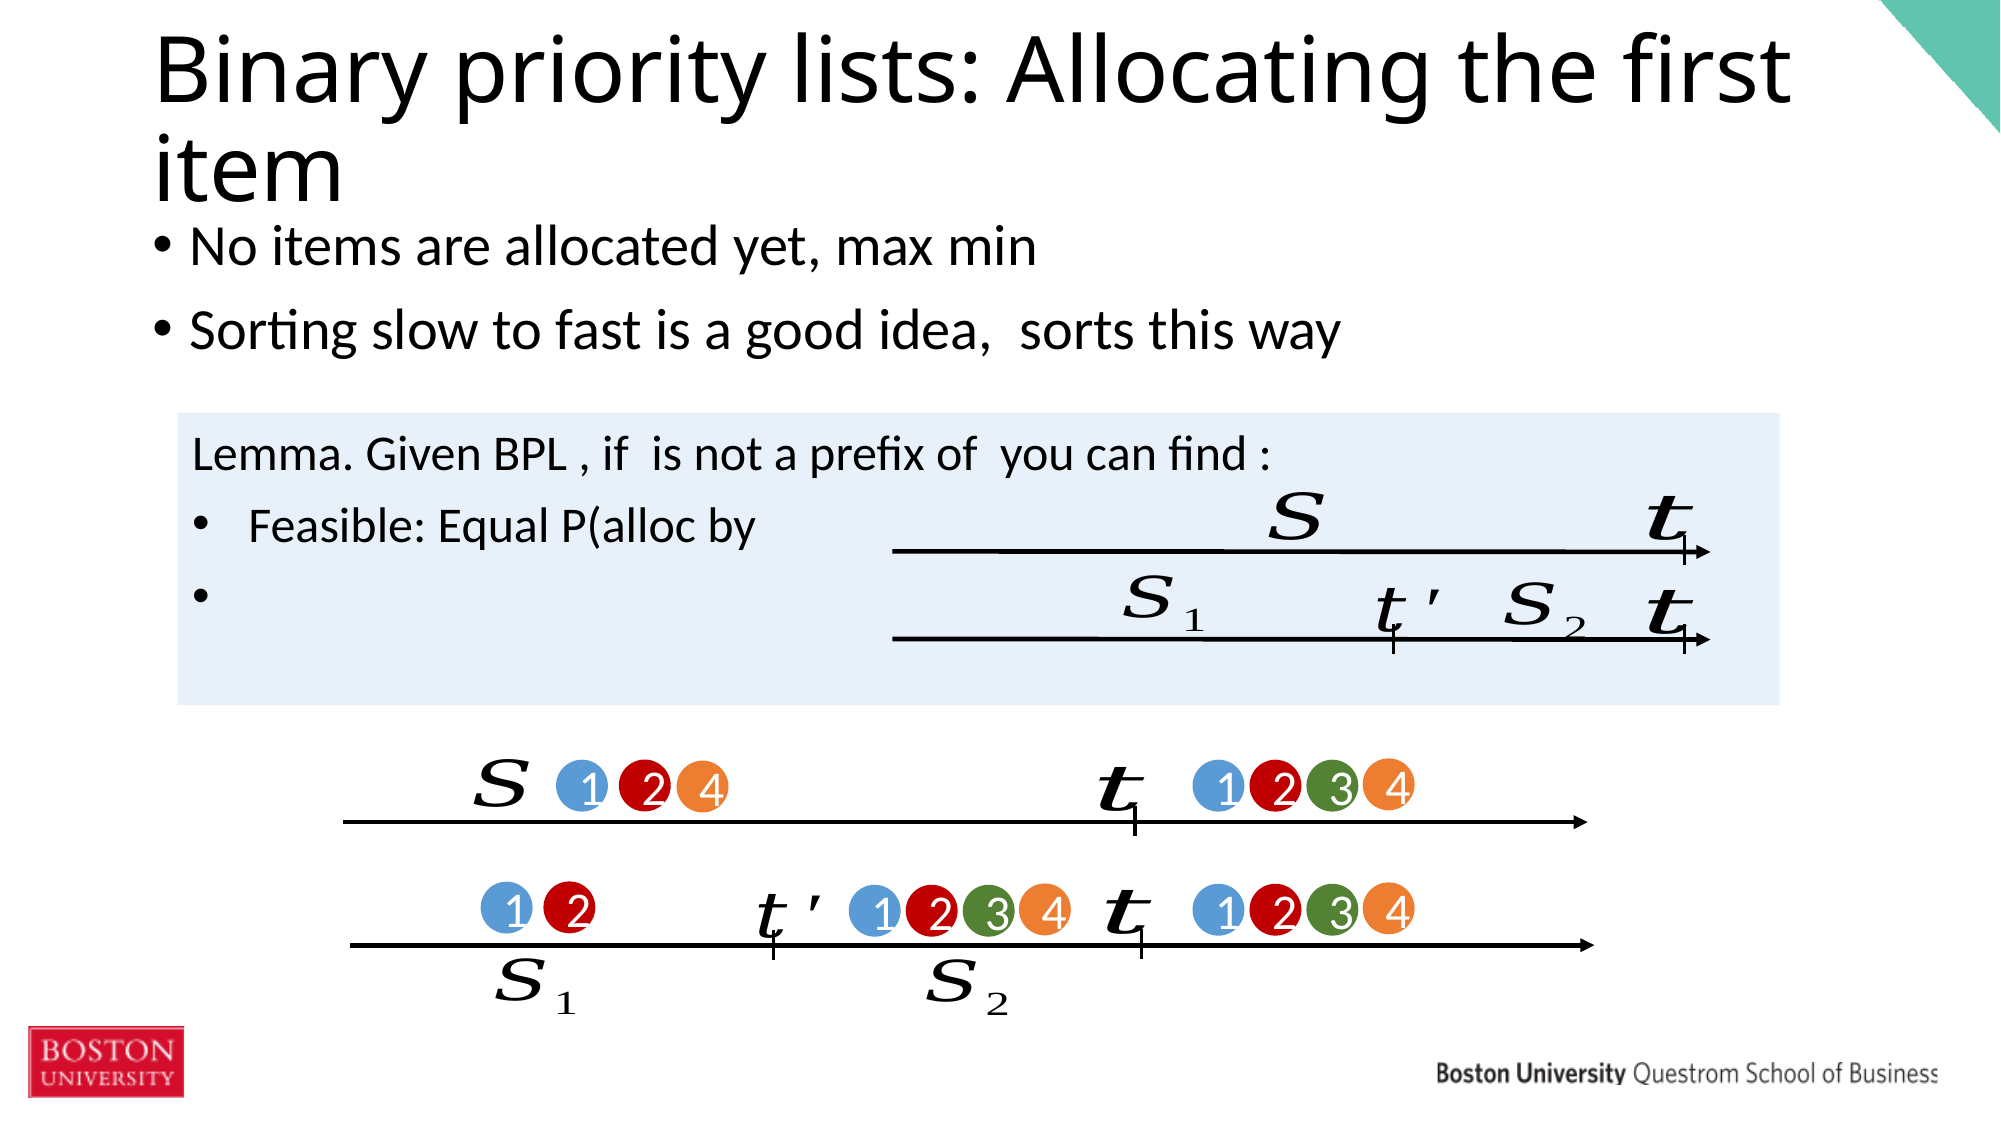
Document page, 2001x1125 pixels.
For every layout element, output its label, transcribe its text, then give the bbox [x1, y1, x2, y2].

text_box 1 [479, 880, 534, 935]
text_box 1 [847, 883, 902, 938]
text_box 2 [617, 758, 672, 813]
text_box 1 [1191, 882, 1246, 937]
text_box 4 [1017, 882, 1072, 937]
text_box 2 [1248, 758, 1303, 813]
text_box 1 [554, 758, 609, 813]
title Binary priority lists: Allocating the first item [137, 59, 1863, 185]
text_box 3 [961, 883, 1016, 938]
text_box 1 [1191, 758, 1246, 813]
text_box 3 [1305, 758, 1360, 813]
text_box 2 [904, 883, 959, 938]
text_box 2 [1248, 882, 1303, 937]
text_box 3 [1305, 882, 1360, 937]
text_box 4 [1361, 757, 1416, 812]
text_box 4 [675, 759, 730, 814]
text_box 2 [542, 880, 597, 935]
picture [1821, 0, 2001, 159]
text_box 4 [1361, 881, 1416, 936]
